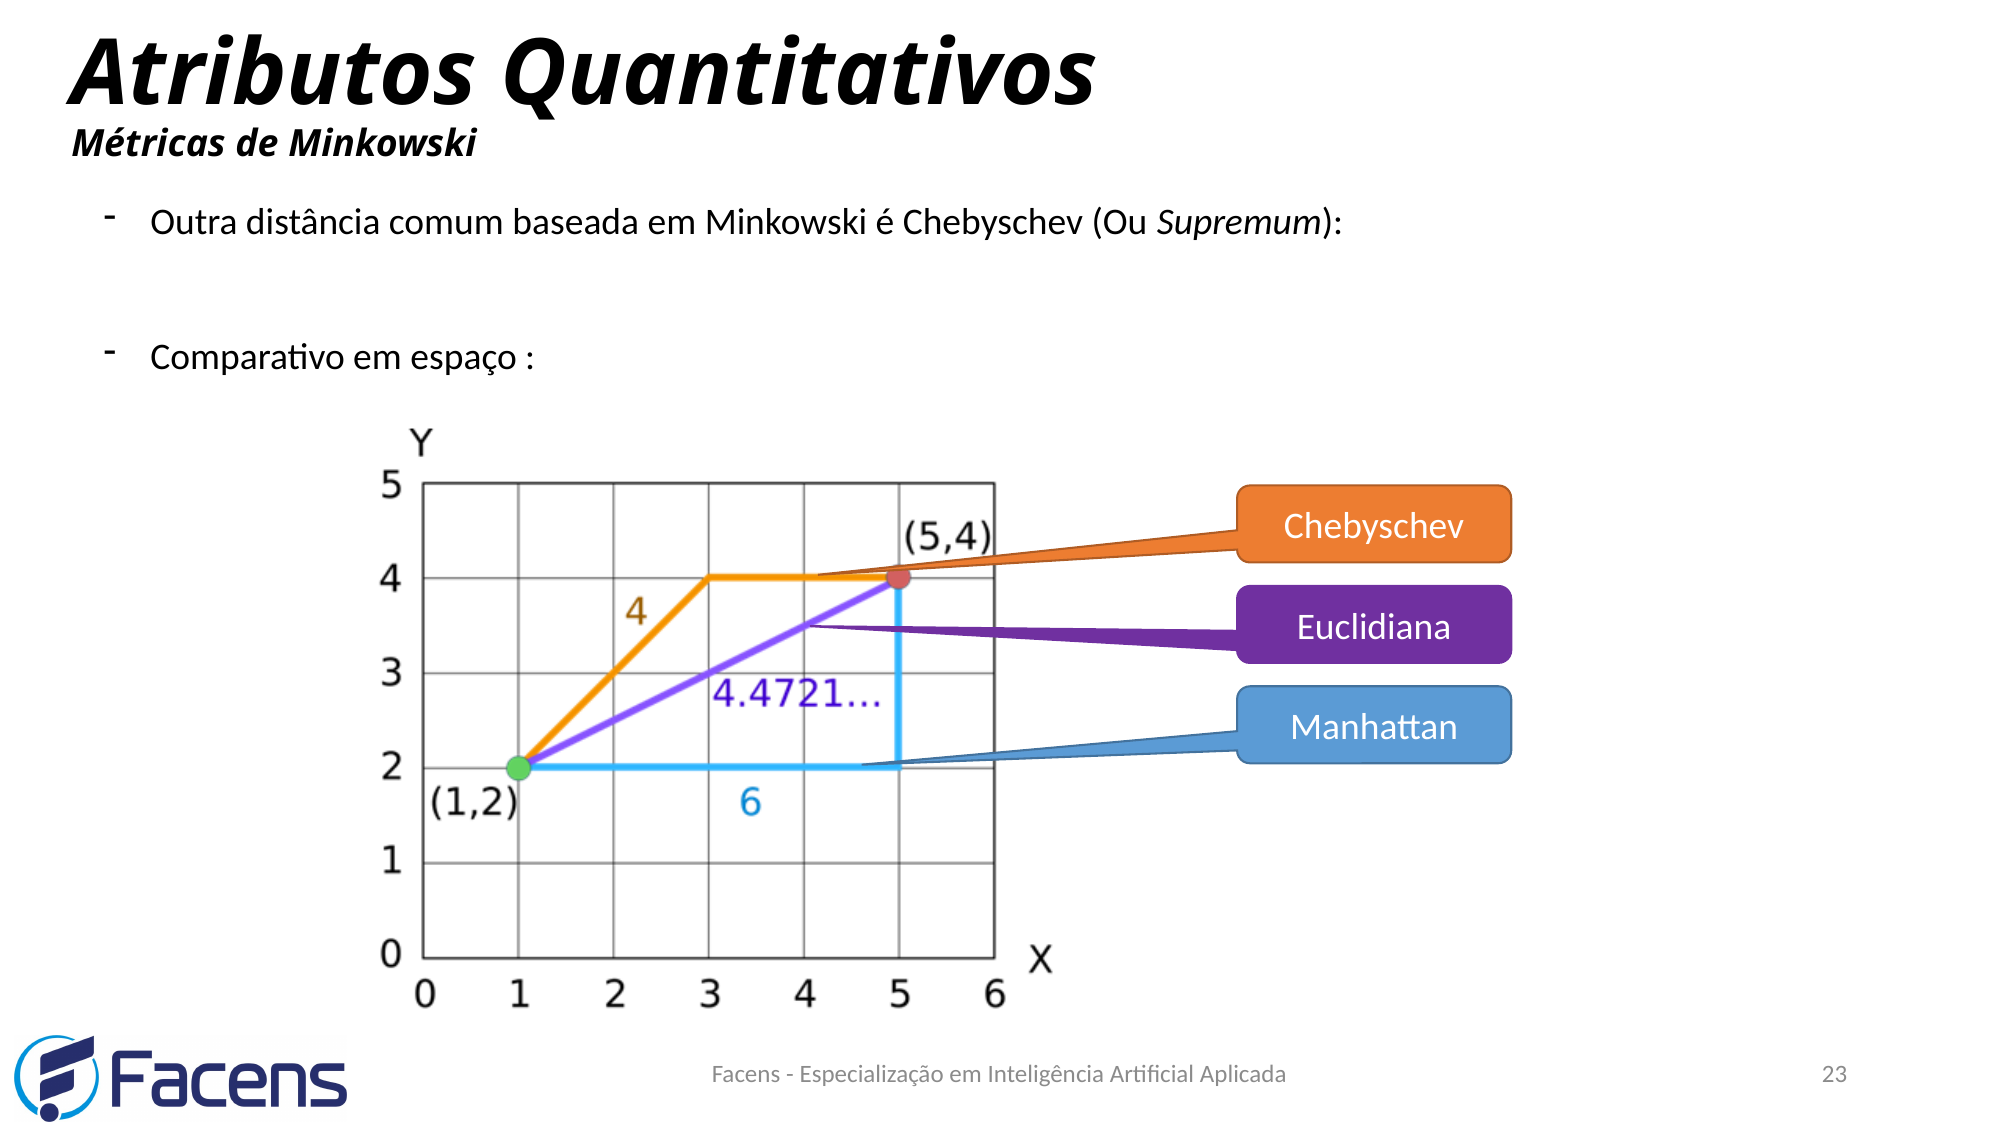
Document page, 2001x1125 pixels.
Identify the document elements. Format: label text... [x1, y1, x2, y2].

footer Facens - Especialização em Inteligência Artificial Aplicada [662, 1042, 1338, 1103]
title Atributos Quantitativos Métricas de Minkowski [56, 0, 1782, 204]
slide_number 23 [1412, 1042, 1863, 1103]
picture [14, 1035, 48, 1069]
text_box Euclidiana [1059, 584, 1513, 664]
text_box Manhattan [1059, 685, 1513, 765]
picture [14, 1035, 347, 1122]
text_box Chebyschev [1059, 484, 1513, 564]
picture [370, 407, 1059, 1026]
